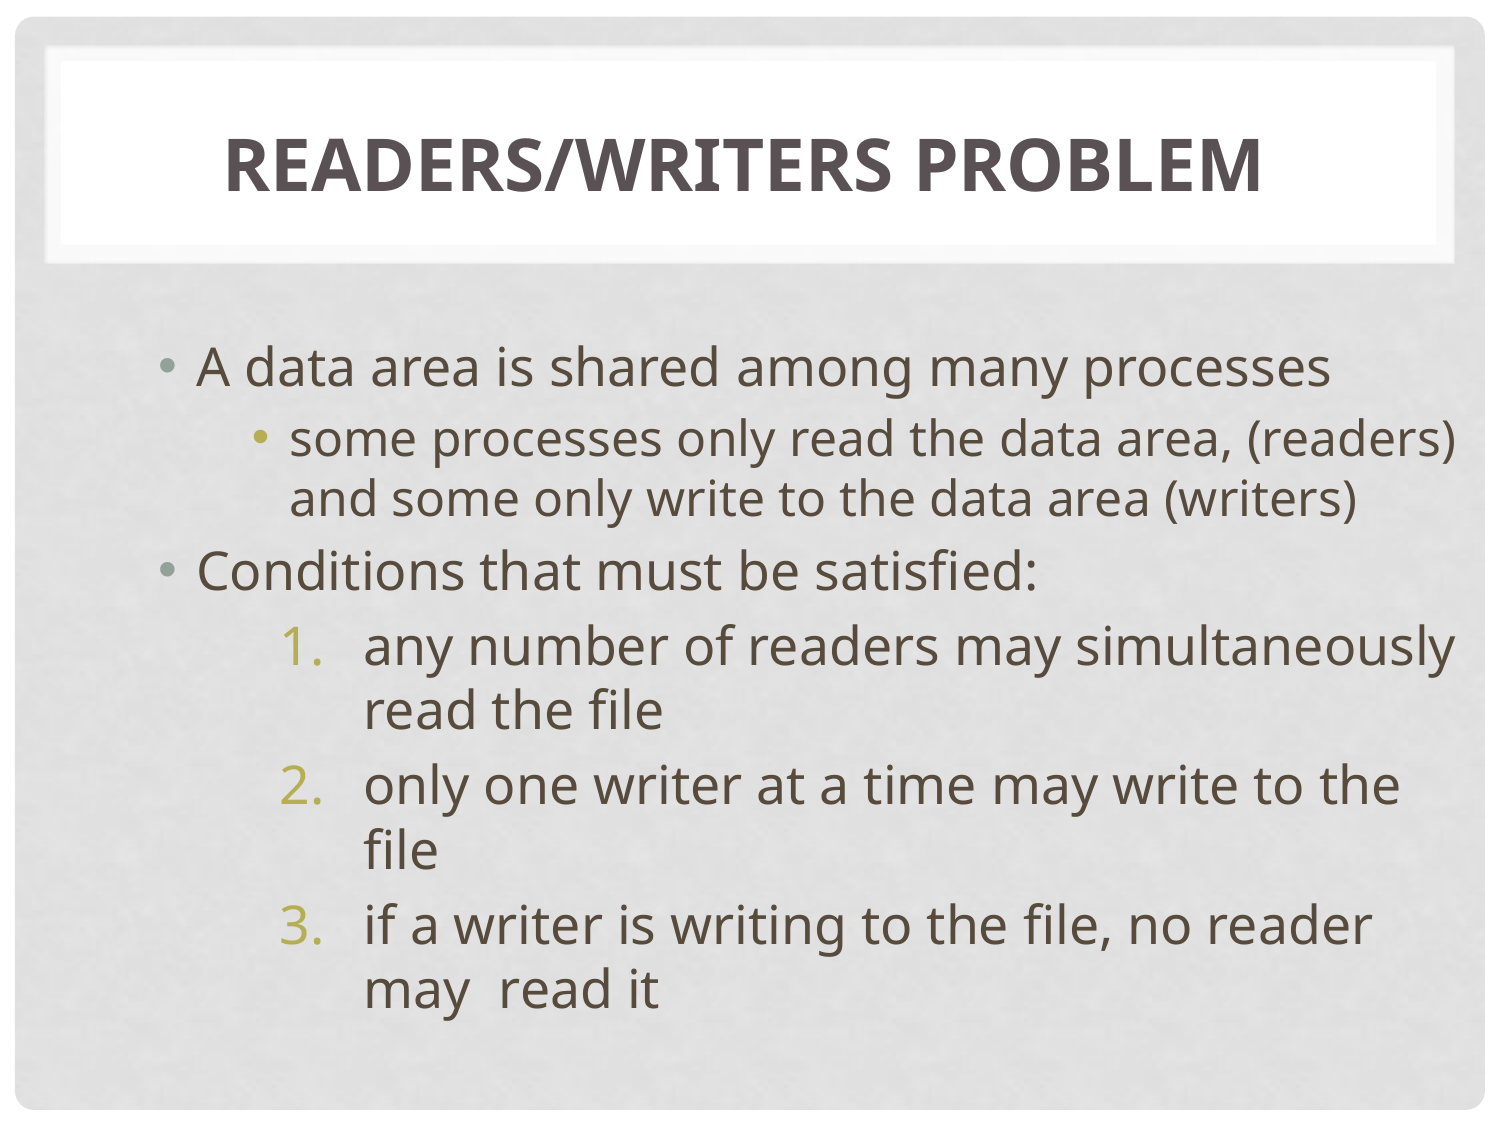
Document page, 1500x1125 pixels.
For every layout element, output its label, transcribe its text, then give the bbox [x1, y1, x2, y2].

title Readers/Writers Problem [99, 75, 1388, 251]
list A data area is shared among many processes some processes only read the data area, (readers) and some only write to the data area (writers) Conditions that must be satisfied: any number of readers may simultaneously read the file only one writer at a time may write to the file if a writer is writing to the file, no reader may read it [125, 324, 1500, 1075]
